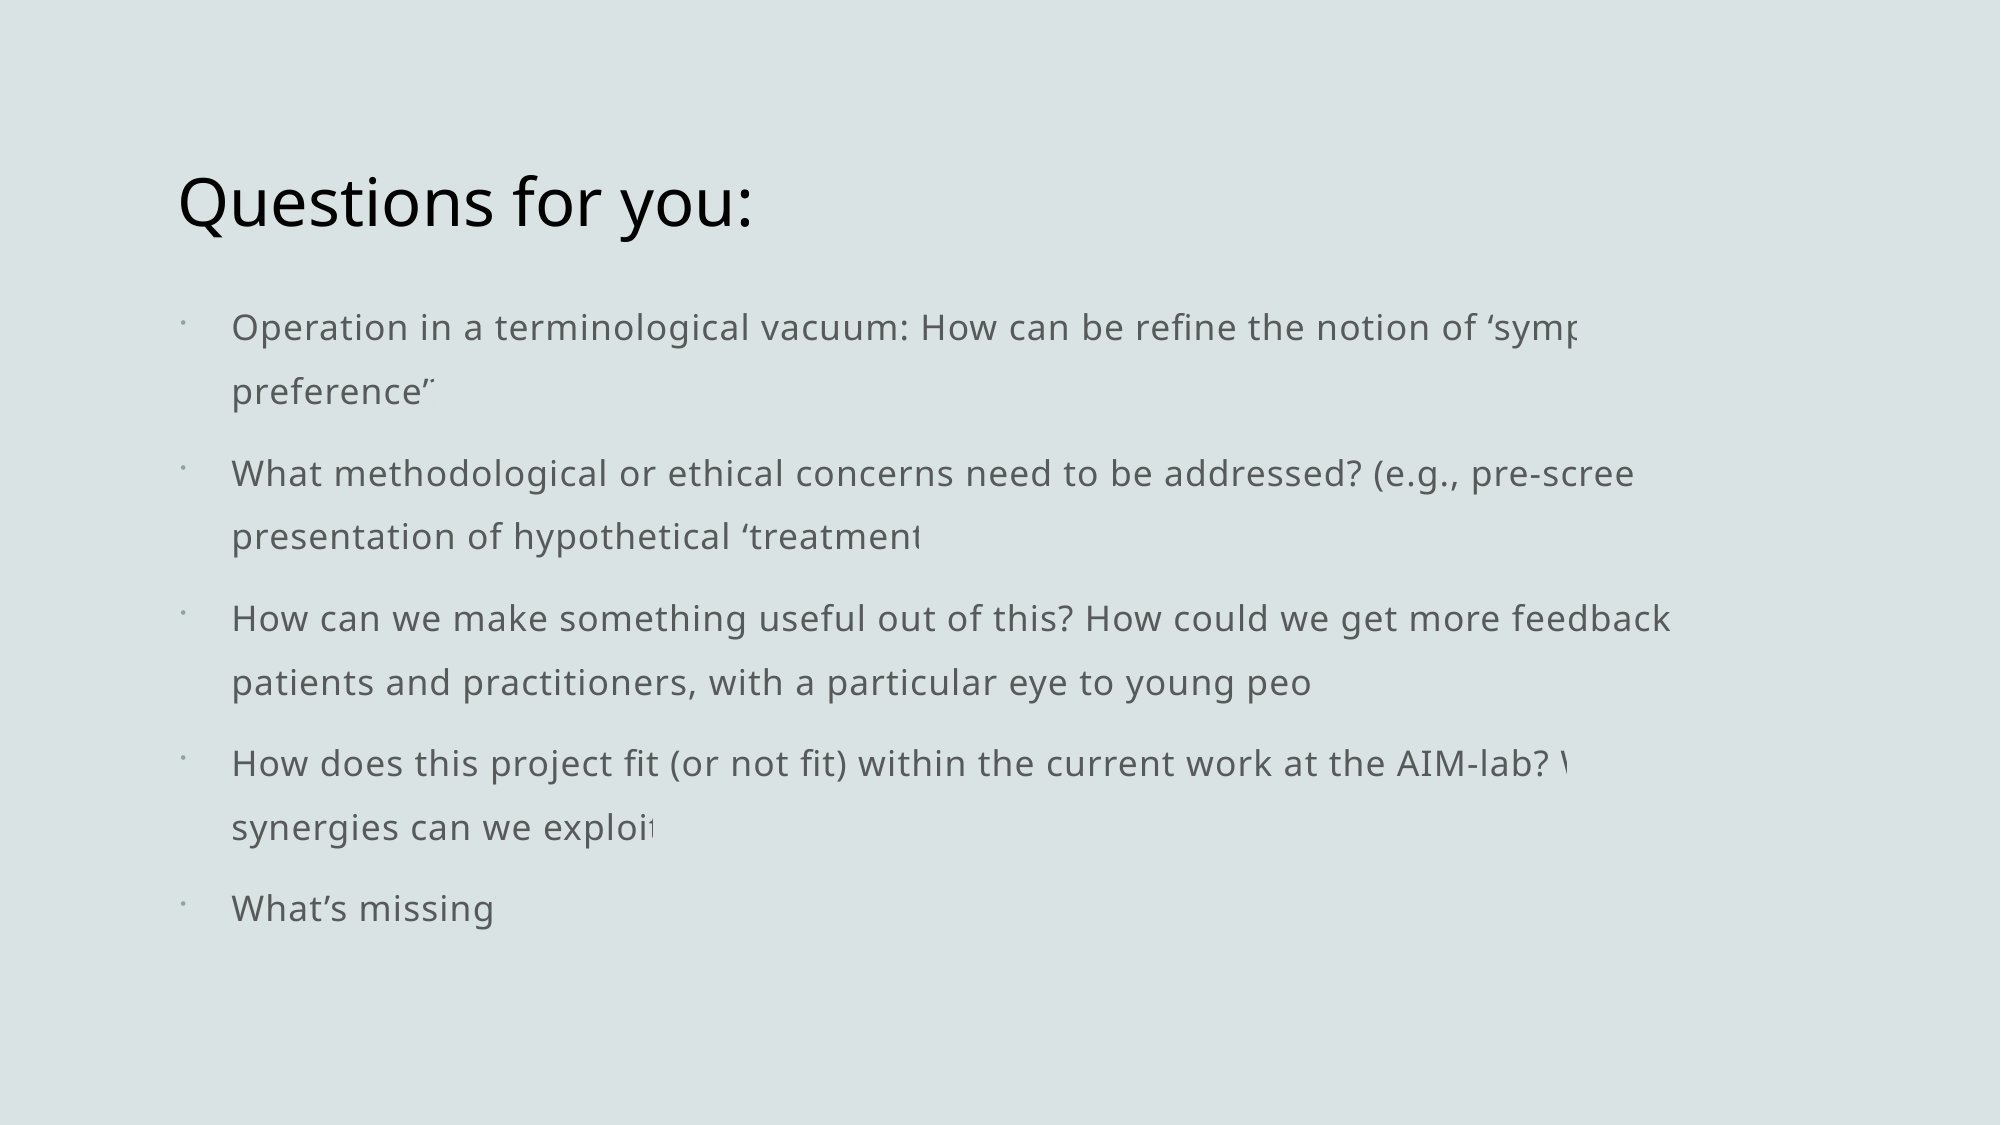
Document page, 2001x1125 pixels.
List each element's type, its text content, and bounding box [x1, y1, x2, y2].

list Operation in a terminological vacuum: How can be refine the notion of ‘symptom preference’? What methodological or ethical concerns need to be addressed? (e.g., pre-screening, presentation of hypothetical ‘treatments’) How can we make something useful out of this? How could we get more feedback from patients and practitioners, with a particular eye to young people? How does this project fit (or not fit) within the current work at the AIM-lab? What synergies can we exploit? What’s missing? [162, 276, 1838, 940]
title Questions for you: [162, 64, 1838, 248]
